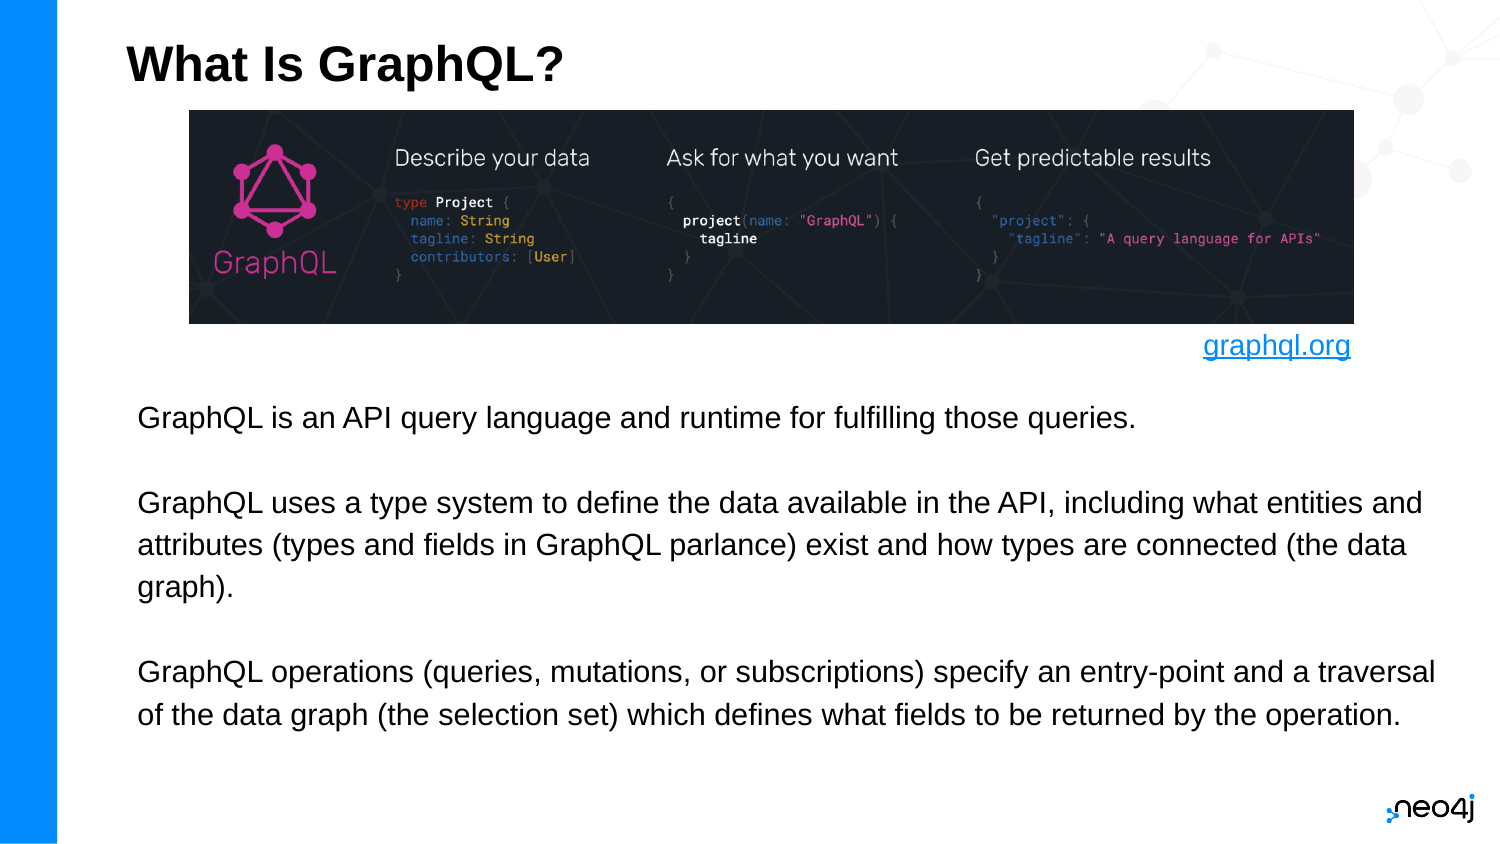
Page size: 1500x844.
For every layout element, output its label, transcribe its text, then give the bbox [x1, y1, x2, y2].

list GraphQL is an API query language and runtime for fulfilling those queries. GraphQL uses a type system to define the data available in the API, including what entities and attributes (types and fields in GraphQL parlance) exist and how types are connected (the data graph). GraphQL operations (queries, mutations, or subscriptions) specify an entry-point and a traversal of the data graph (the selection set) which defines what fields to be returned by the operation. [122, 377, 1457, 780]
title What Is GraphQL? [111, 16, 1432, 111]
picture [1385, 791, 1476, 826]
picture [189, 0, 1500, 324]
text_box graphql.org [1188, 311, 1380, 377]
